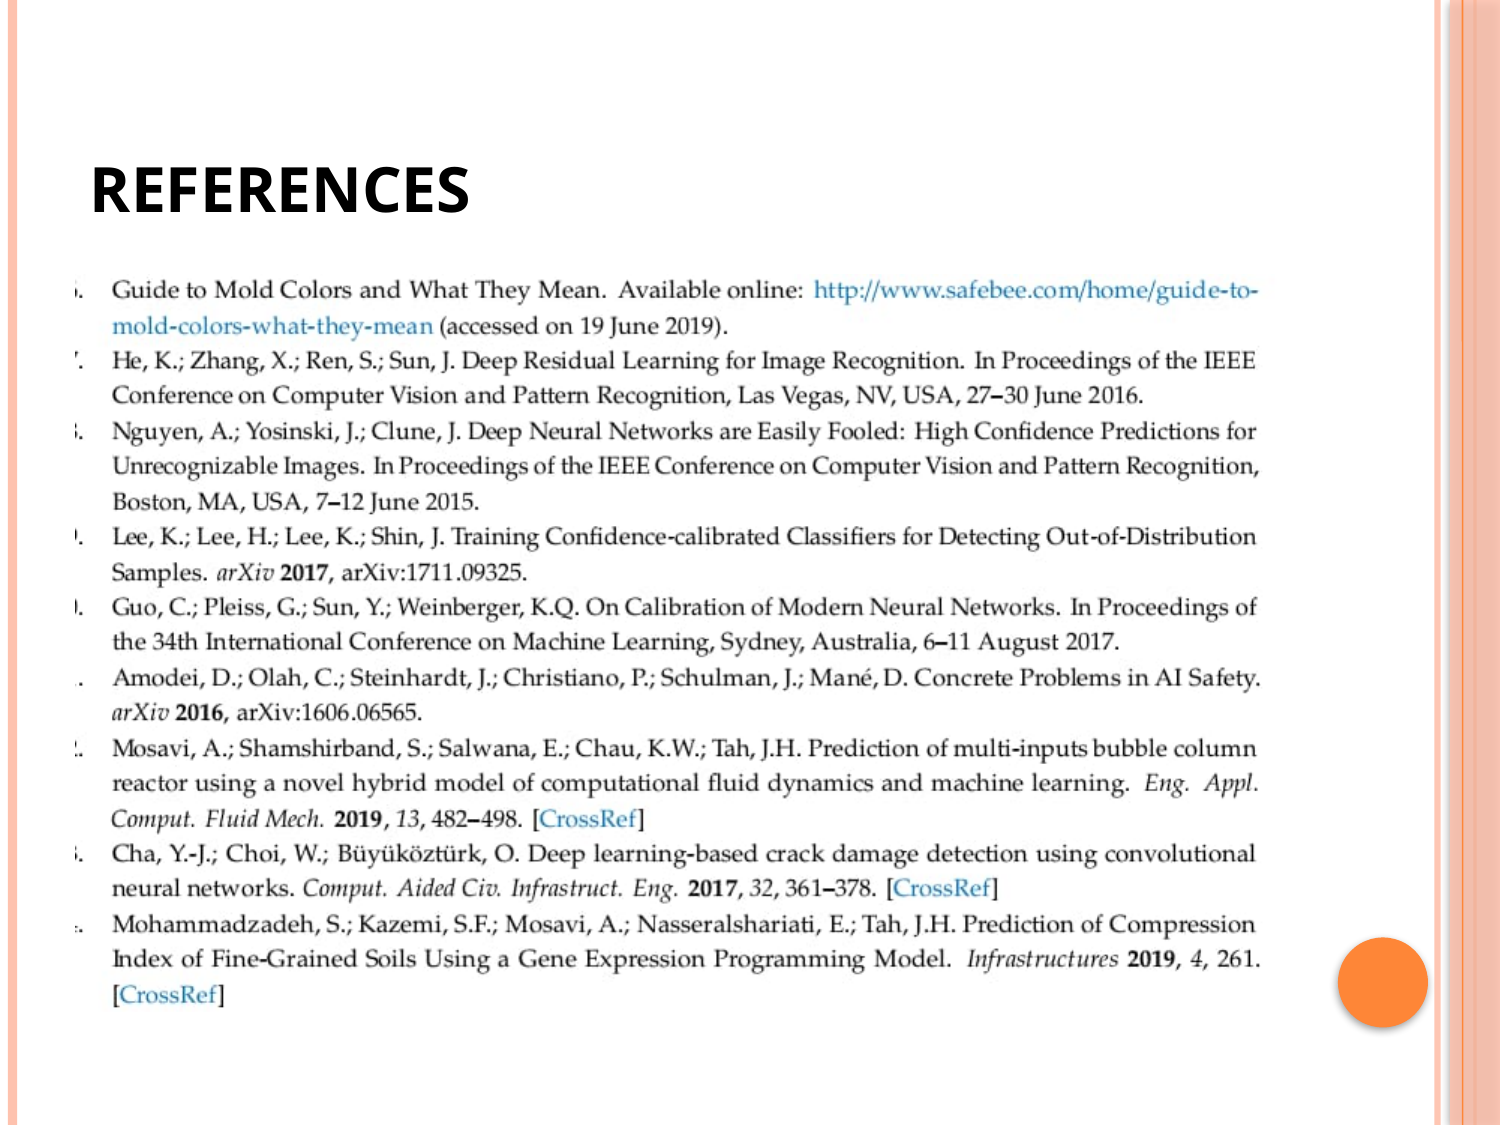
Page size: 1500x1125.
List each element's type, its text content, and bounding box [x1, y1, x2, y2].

title references [75, 45, 1300, 233]
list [74, 274, 1301, 1012]
